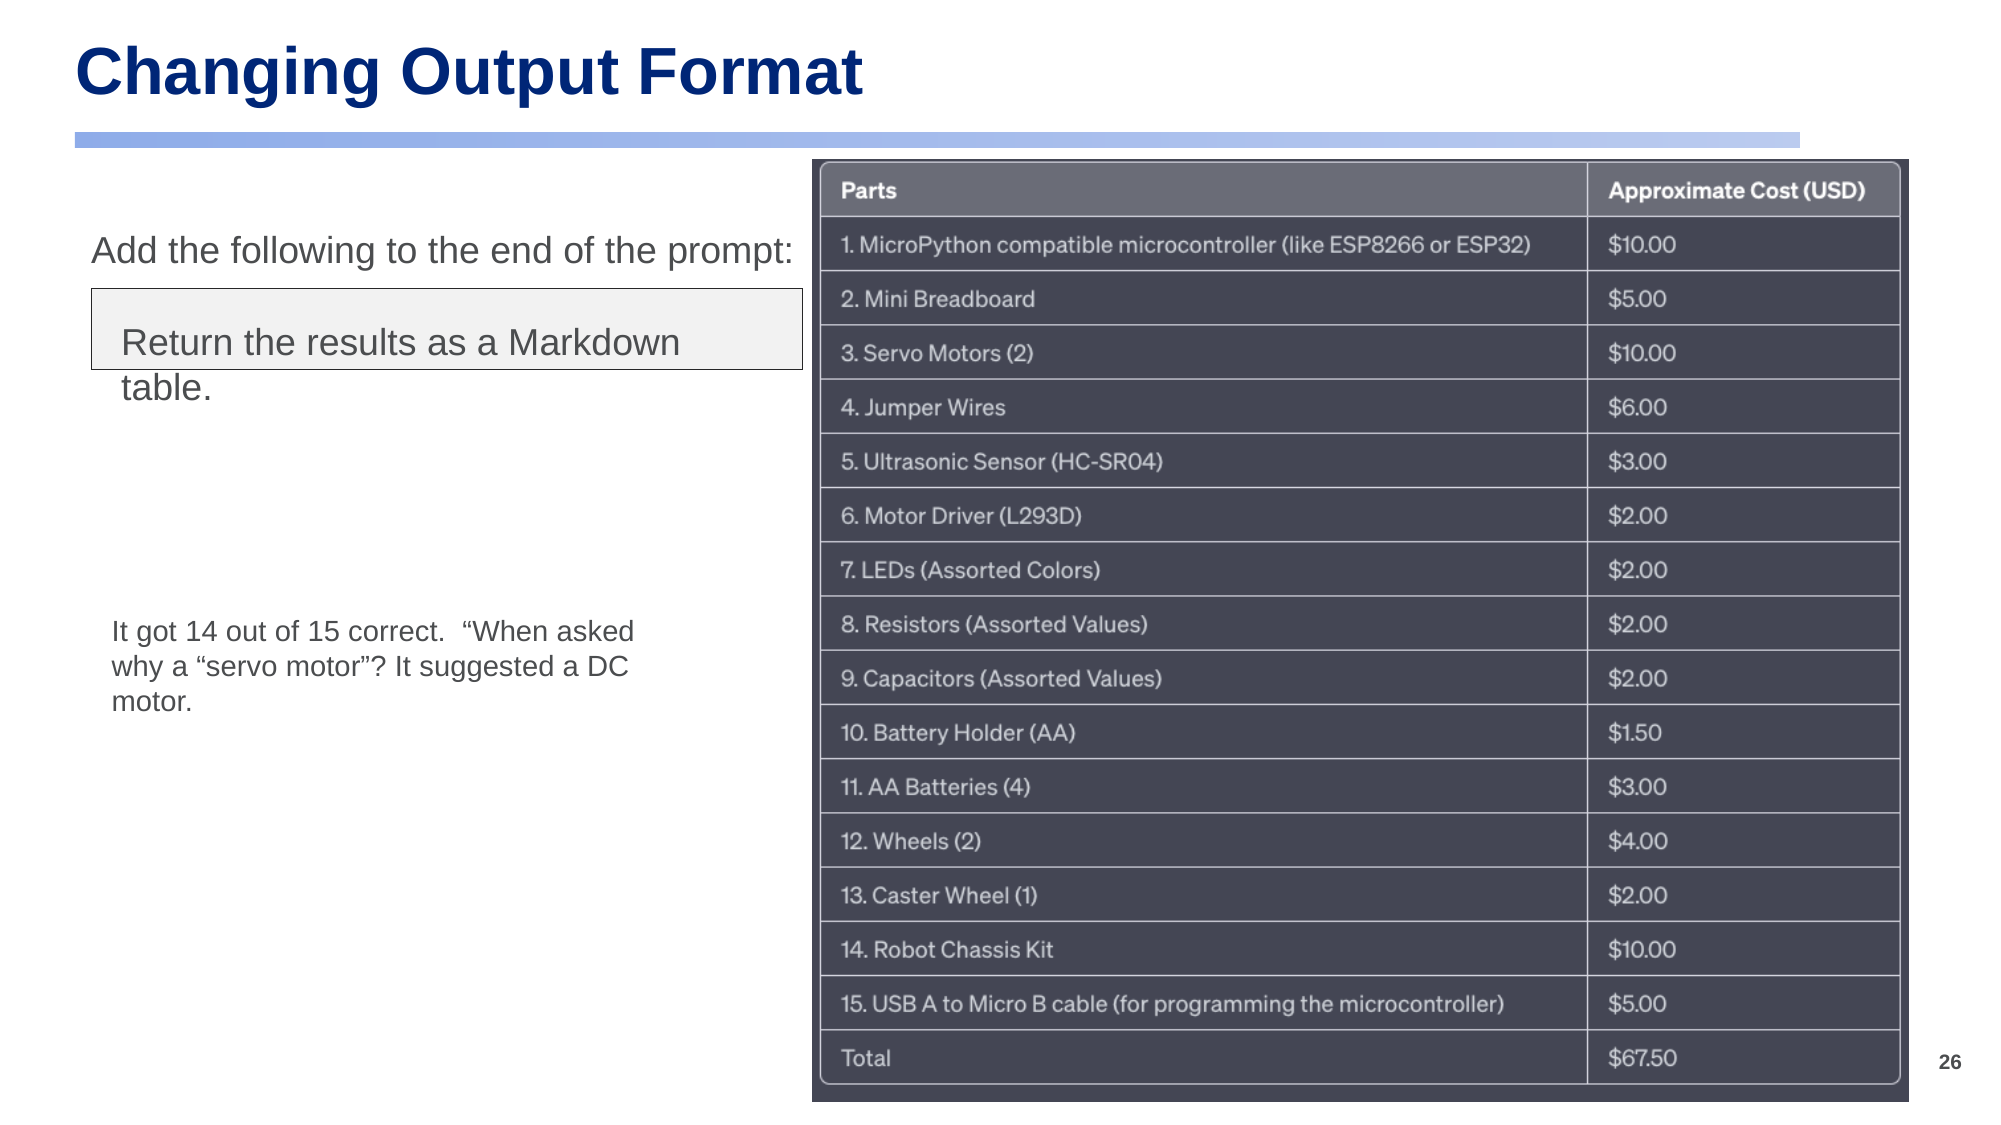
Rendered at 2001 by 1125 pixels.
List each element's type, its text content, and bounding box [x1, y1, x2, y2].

text_box Add the following to the end of the prompt: [91, 226, 643, 262]
title Changing Output Format [75, 37, 1650, 110]
list Return the results as a Markdown table. [91, 288, 803, 370]
text_box It got 14 out of 15 correct. “When asked why a “servo motor”? It suggested a DC motor. [111, 612, 664, 718]
picture [812, 159, 1909, 1103]
